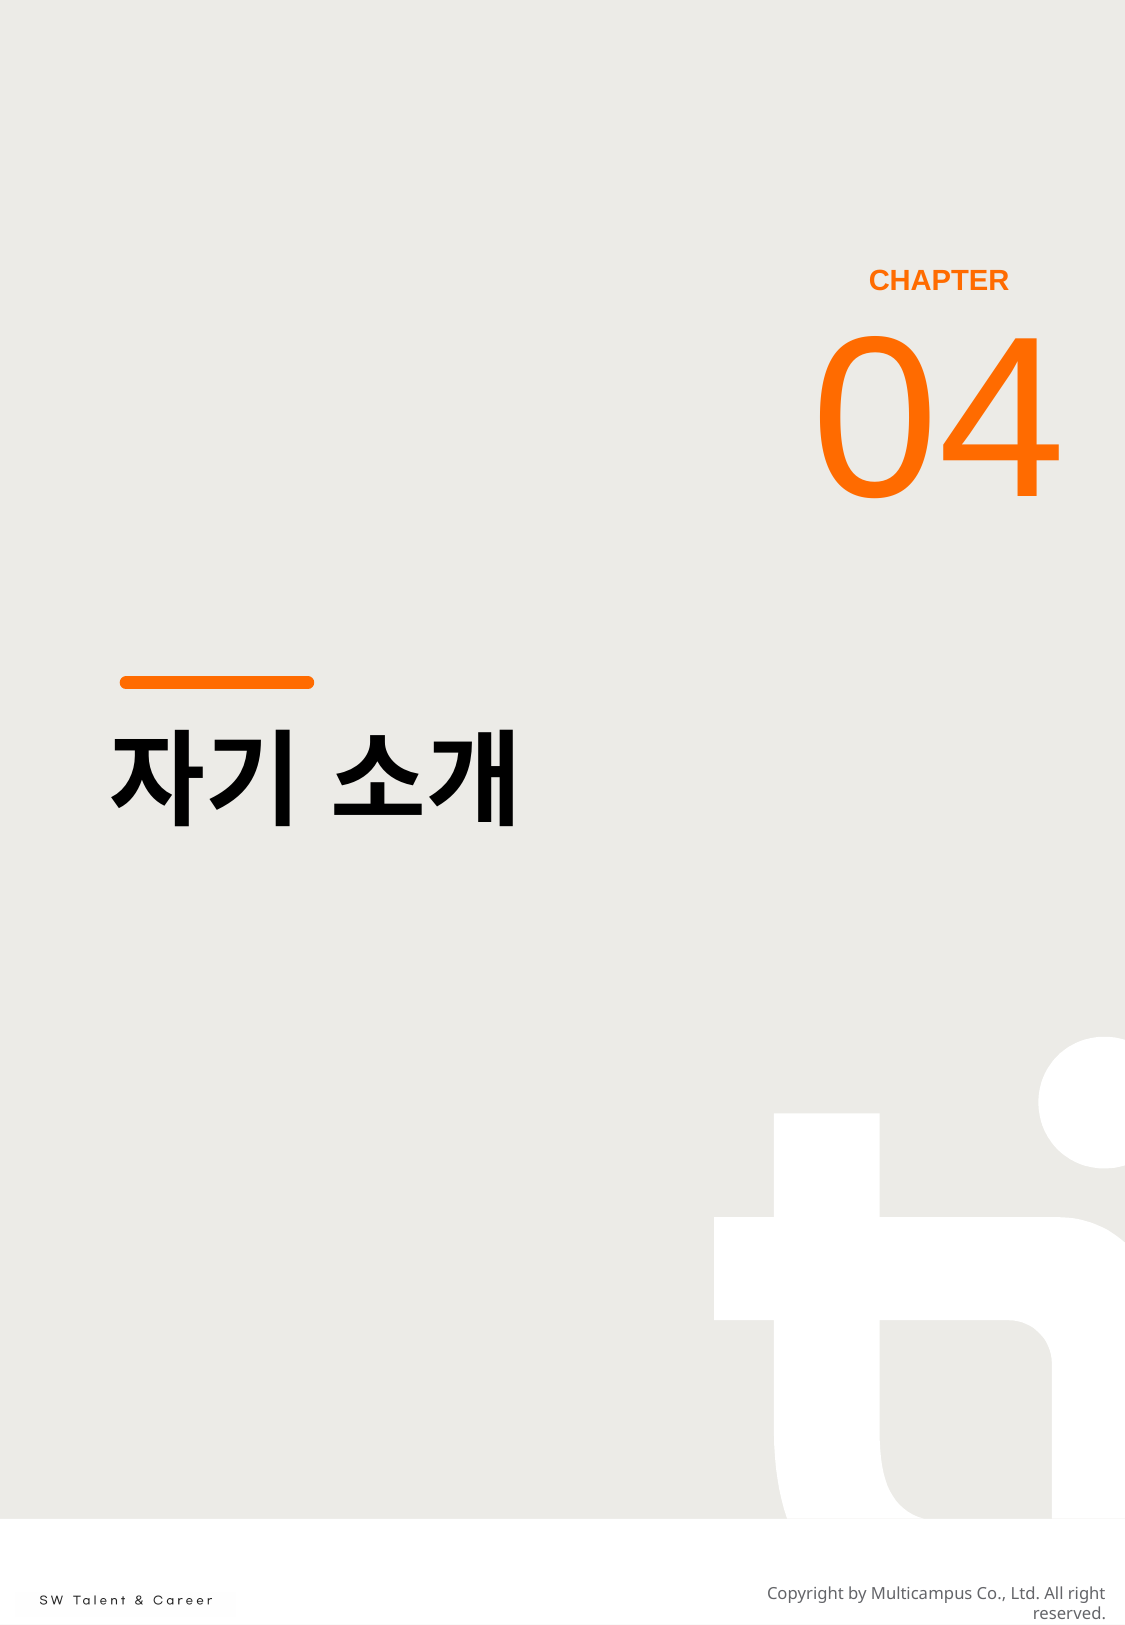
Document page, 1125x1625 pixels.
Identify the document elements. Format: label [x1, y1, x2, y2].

text_box [109, 682, 810, 848]
text_box [783, 253, 1095, 554]
picture [15, 1592, 236, 1617]
